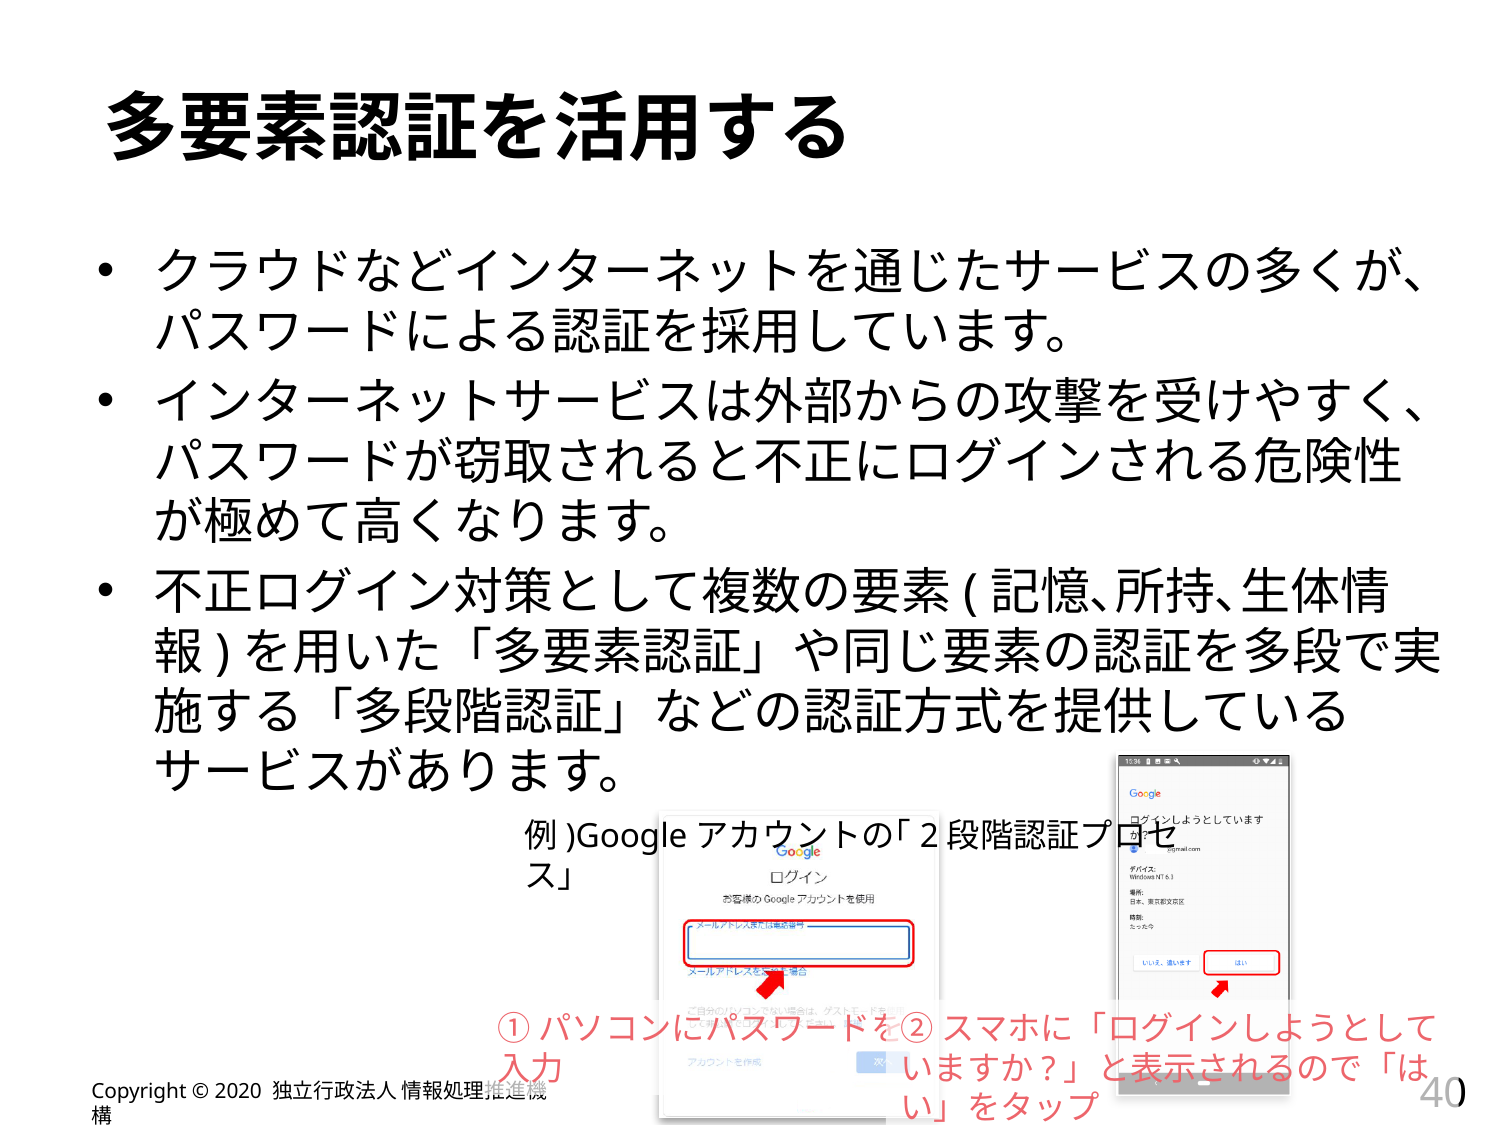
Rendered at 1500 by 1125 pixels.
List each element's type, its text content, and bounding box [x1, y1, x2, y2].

text_box ②スマホに「ログインしようとしていますか?」と表示されるので「はい」をタップ [941, 999, 1459, 1125]
list クラウドなどインターネットを通じたサービスの多くが、パスワードによる認証を採用しています。 インターネットサービスは外部からの攻撃を受けやすく、パスワードが窃取されると不正にログインされる危険性が極めて高くなります。 不正ログイン対策として複数の要素(記憶､所持､生体情報)を用いた「多要素認証」や同じ要素の認証を多段で実施する「多段階認証」などの認証方式を提供しているサービスがあります。 [81, 231, 1459, 875]
picture [1115, 751, 1291, 1097]
text_box ①パソコンにパスワードを入力 [482, 1000, 654, 1095]
picture [659, 810, 940, 1118]
title 多要素認証を活用する [88, 42, 1258, 206]
text_box 例)Googleアカウントの｢2段階認証プロセス｣ [509, 806, 1110, 902]
